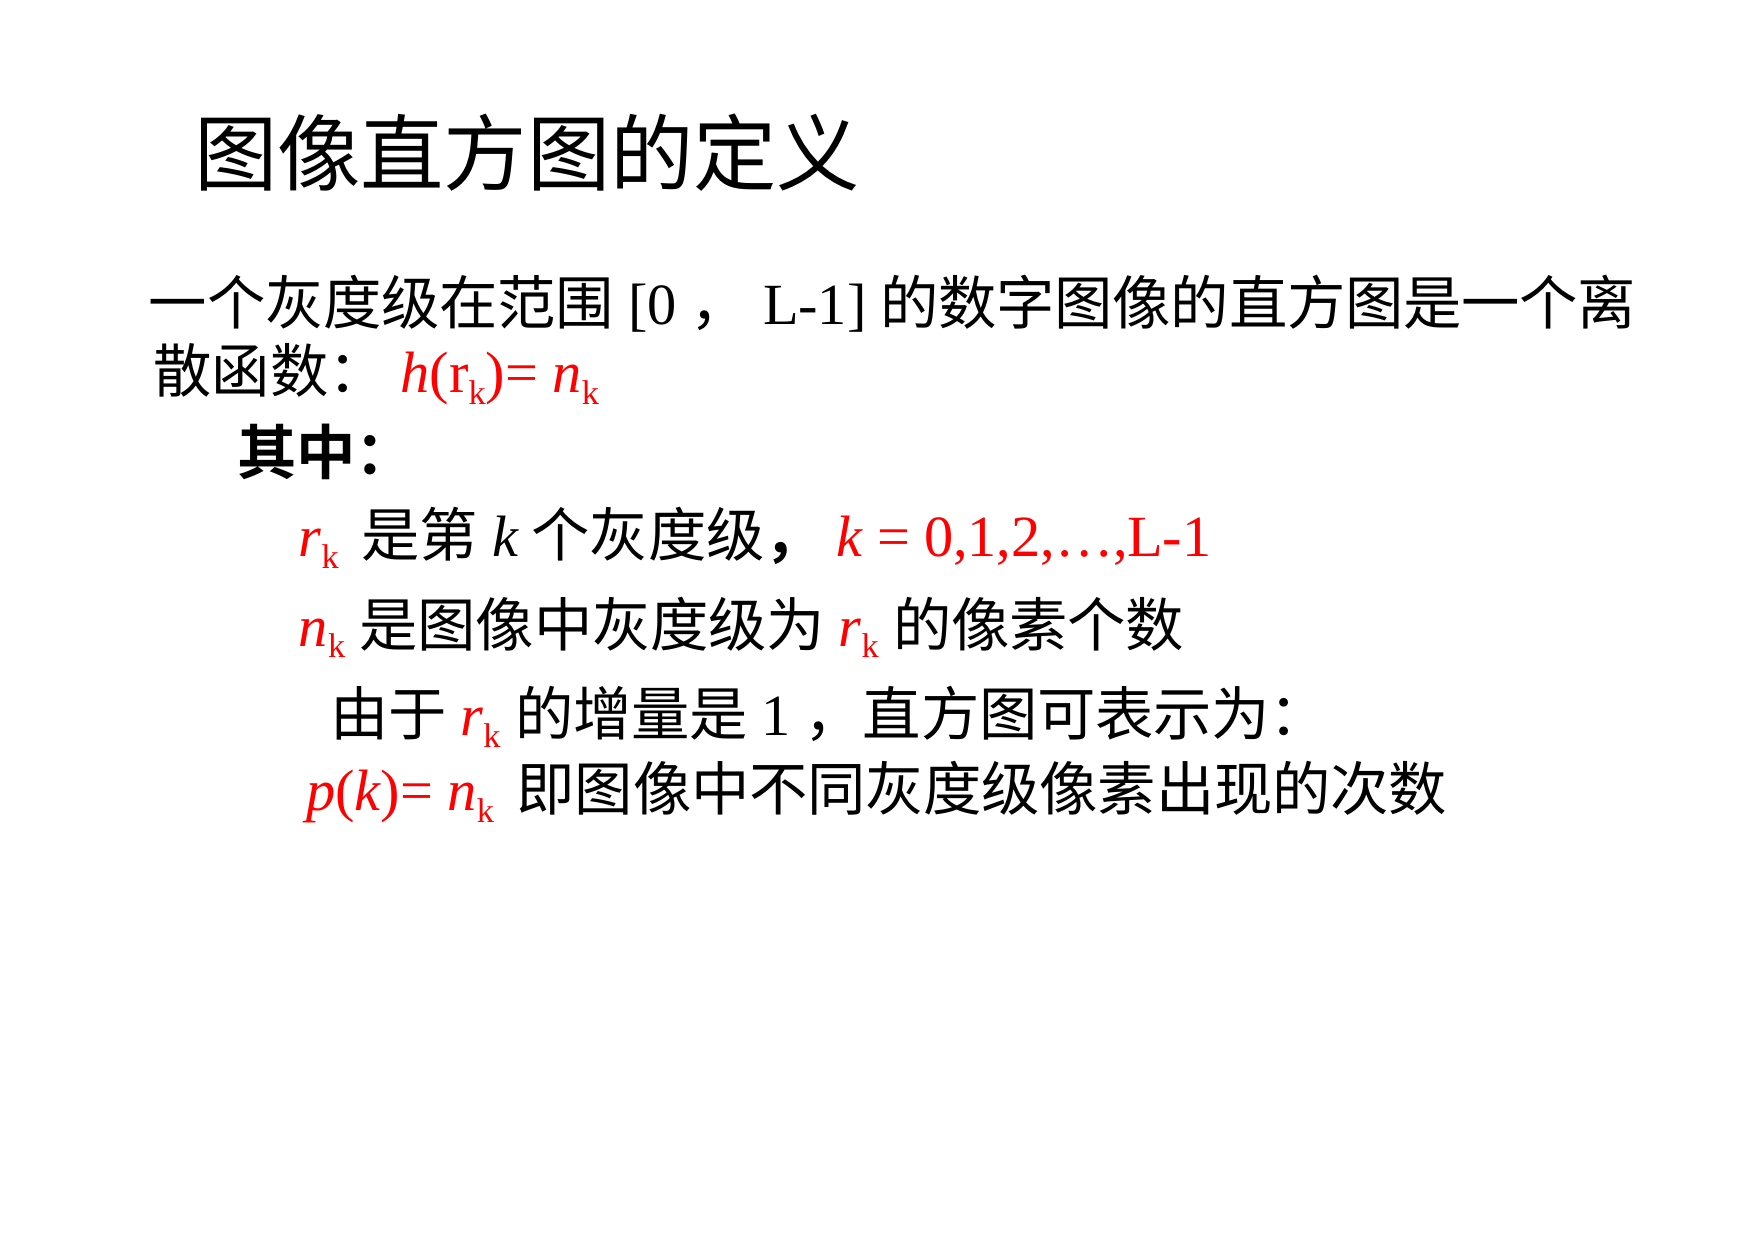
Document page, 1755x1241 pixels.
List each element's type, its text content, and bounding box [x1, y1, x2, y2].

text_box 一个灰度级在范围[0，L-1]的数字图像的直方图是一个离散函数：h(rk)= nk 其中： rk 是第k个灰度级，k = 0,1,2,…,L-1 nk是图像中灰度级为rk的像素个数 由于rk的增量是1，直方图可表示为： p(k)= nk 即图像中不同灰度级像素出现的次数 [148, 261, 1684, 830]
title 图像直方图的定义 [168, 0, 1493, 255]
